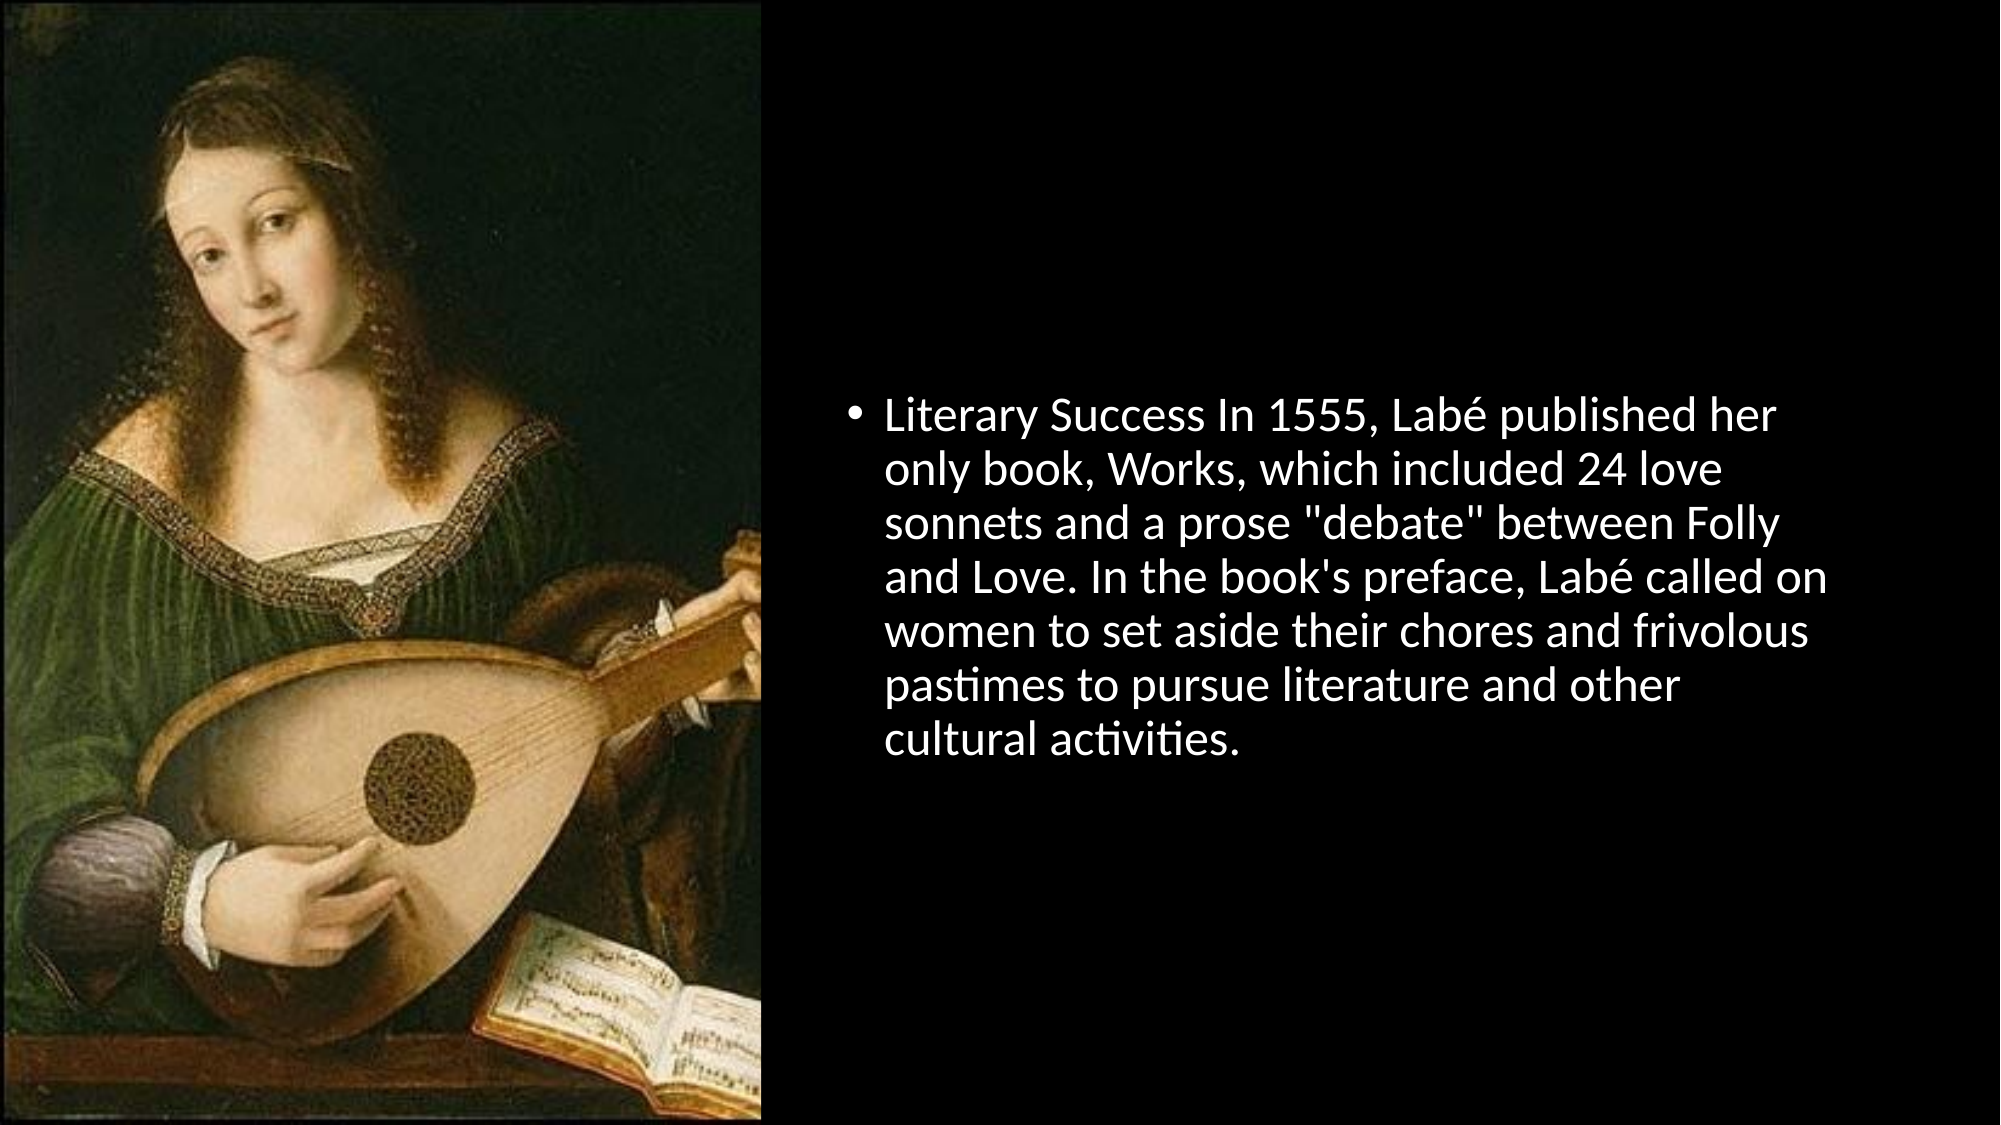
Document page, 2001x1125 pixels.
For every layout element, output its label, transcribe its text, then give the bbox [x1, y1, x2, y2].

picture [0, 0, 762, 1125]
list Literary Success In 1555, Labé published her only book, Works, which included 24 love sonnets and a prose "debate" between Folly and Love. In the book's preface, Labé called on women to set aside their chores and frivolous pastimes to pursue literature and other cultural activities. [831, 381, 1845, 1014]
